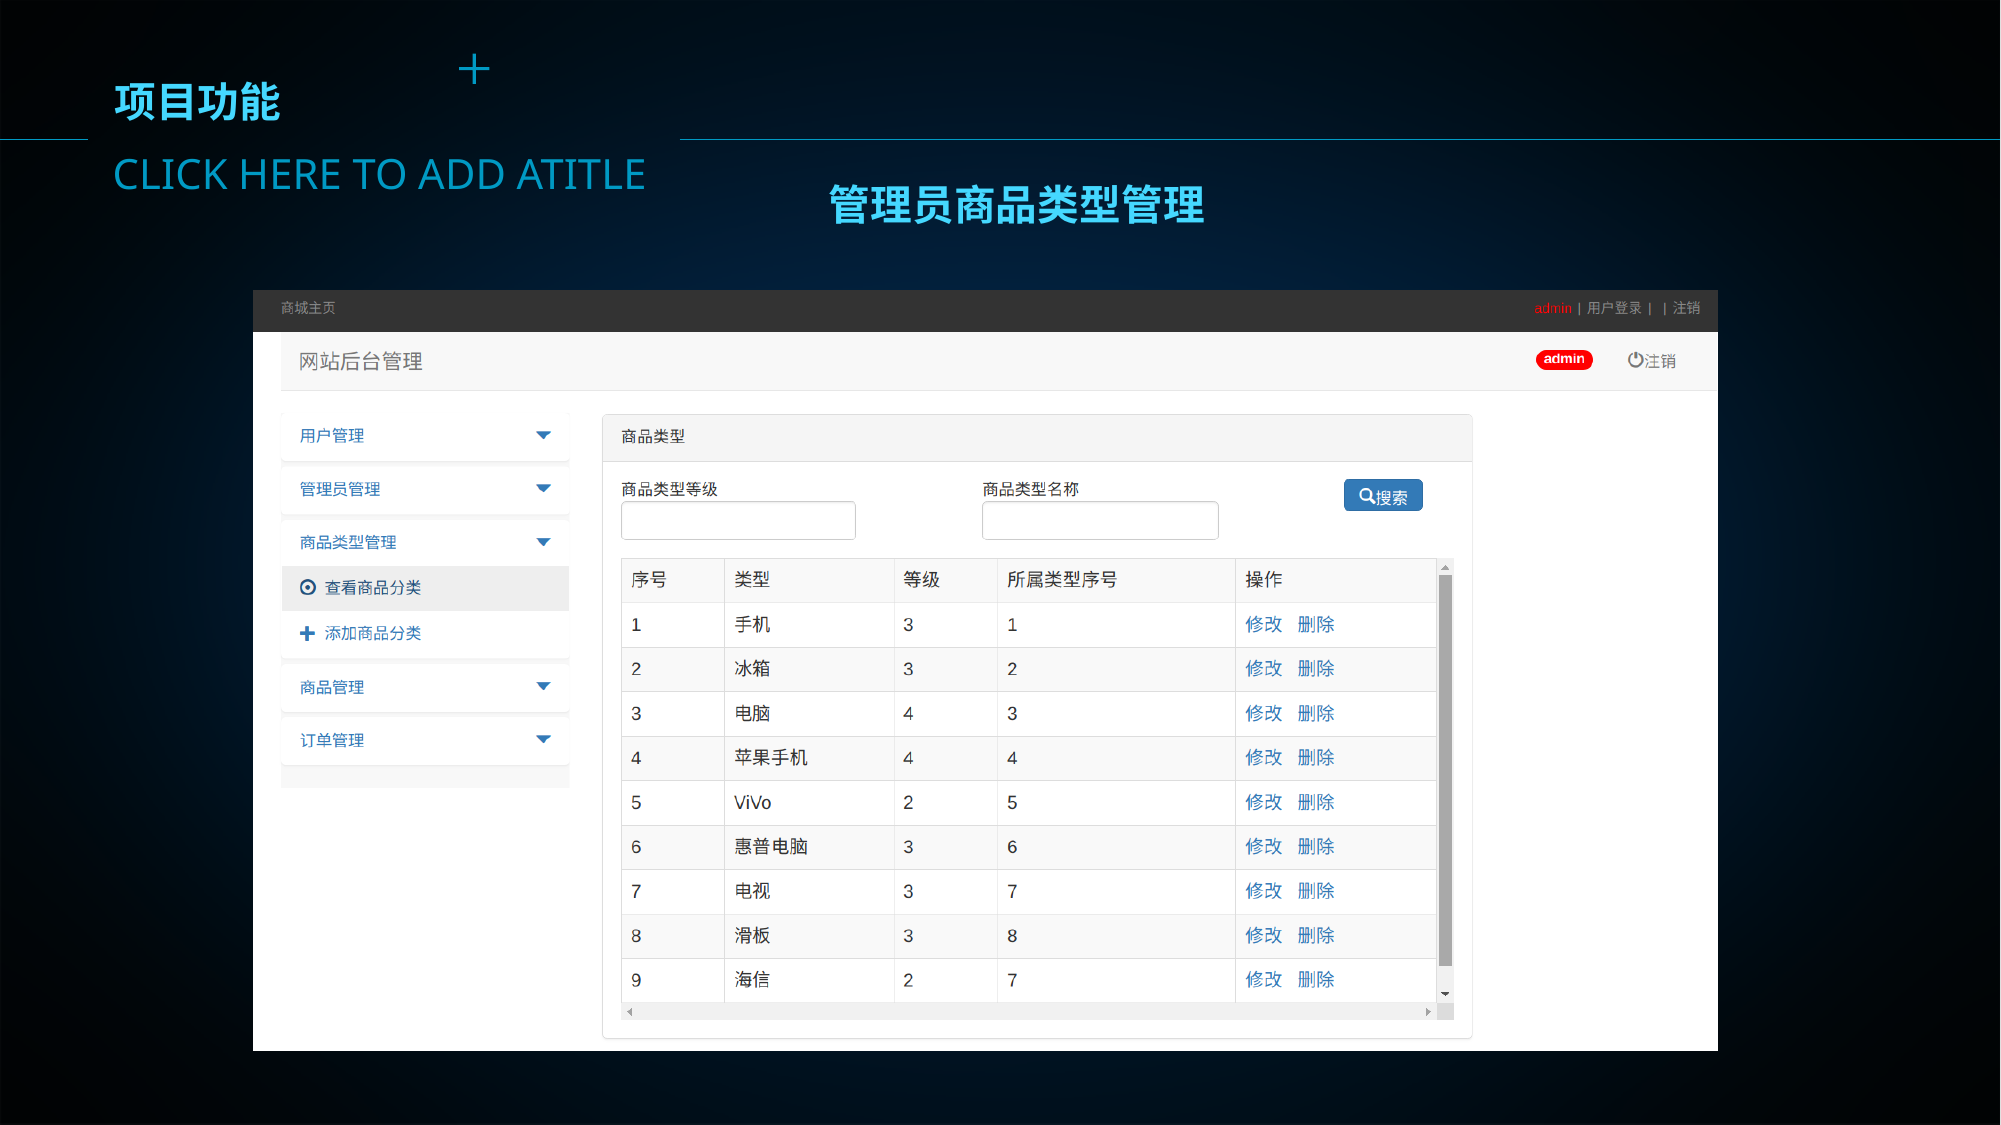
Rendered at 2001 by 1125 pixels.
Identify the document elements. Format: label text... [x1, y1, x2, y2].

text_box 项目功能 [99, 68, 472, 134]
text_box [459, 53, 490, 84]
text_box 管理员商品类型管理 [814, 171, 1225, 237]
picture [0, 0, 2001, 1125]
text_box CLICK HERE TO ADD ATITLE [97, 65, 767, 206]
